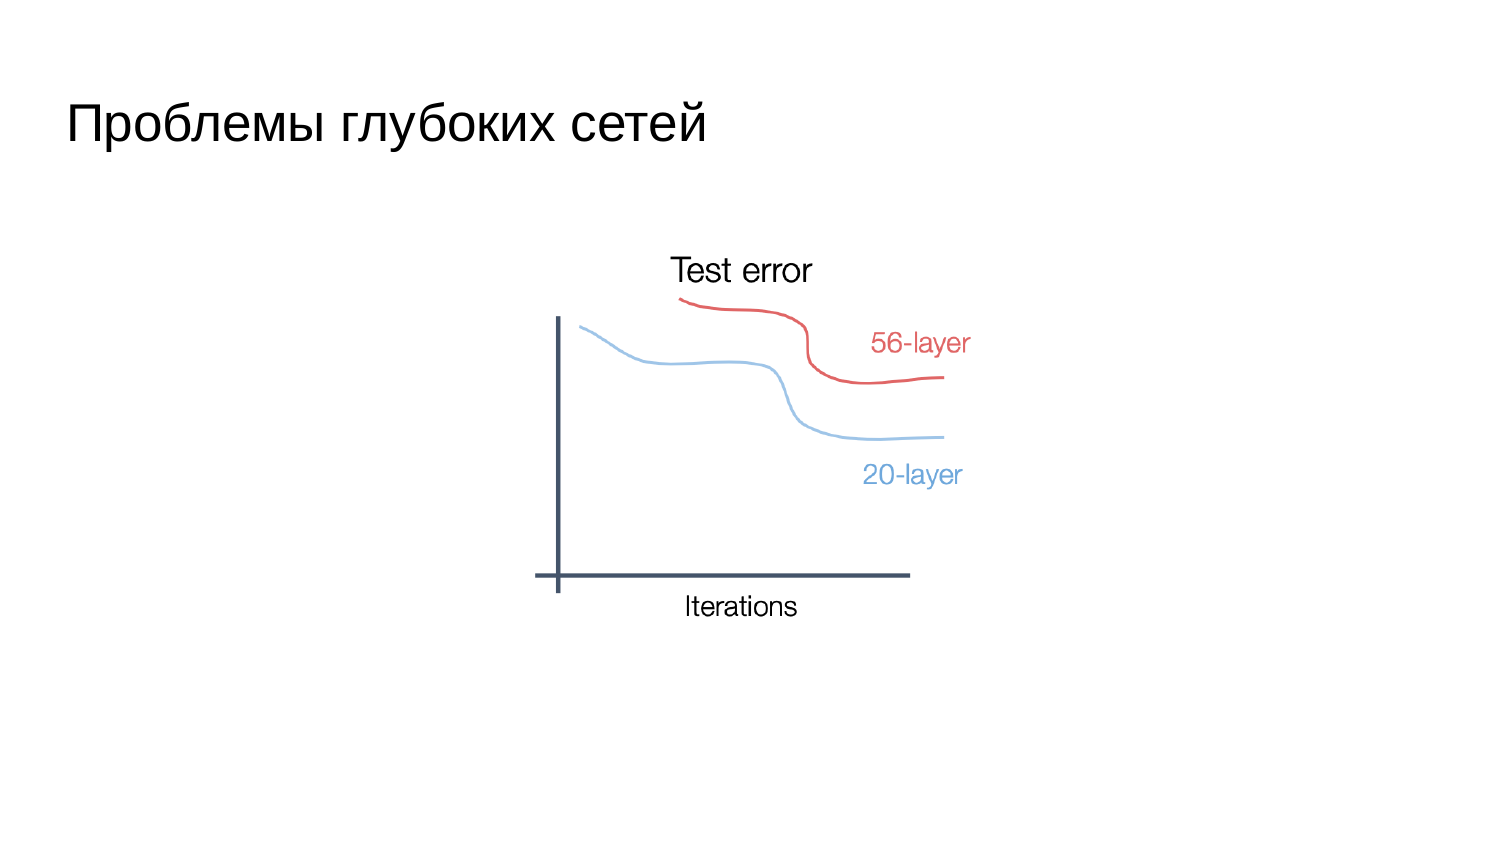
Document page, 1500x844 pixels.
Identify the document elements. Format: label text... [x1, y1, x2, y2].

picture [438, 166, 1137, 749]
title Проблемы глубоких сетей [51, 72, 1449, 167]
